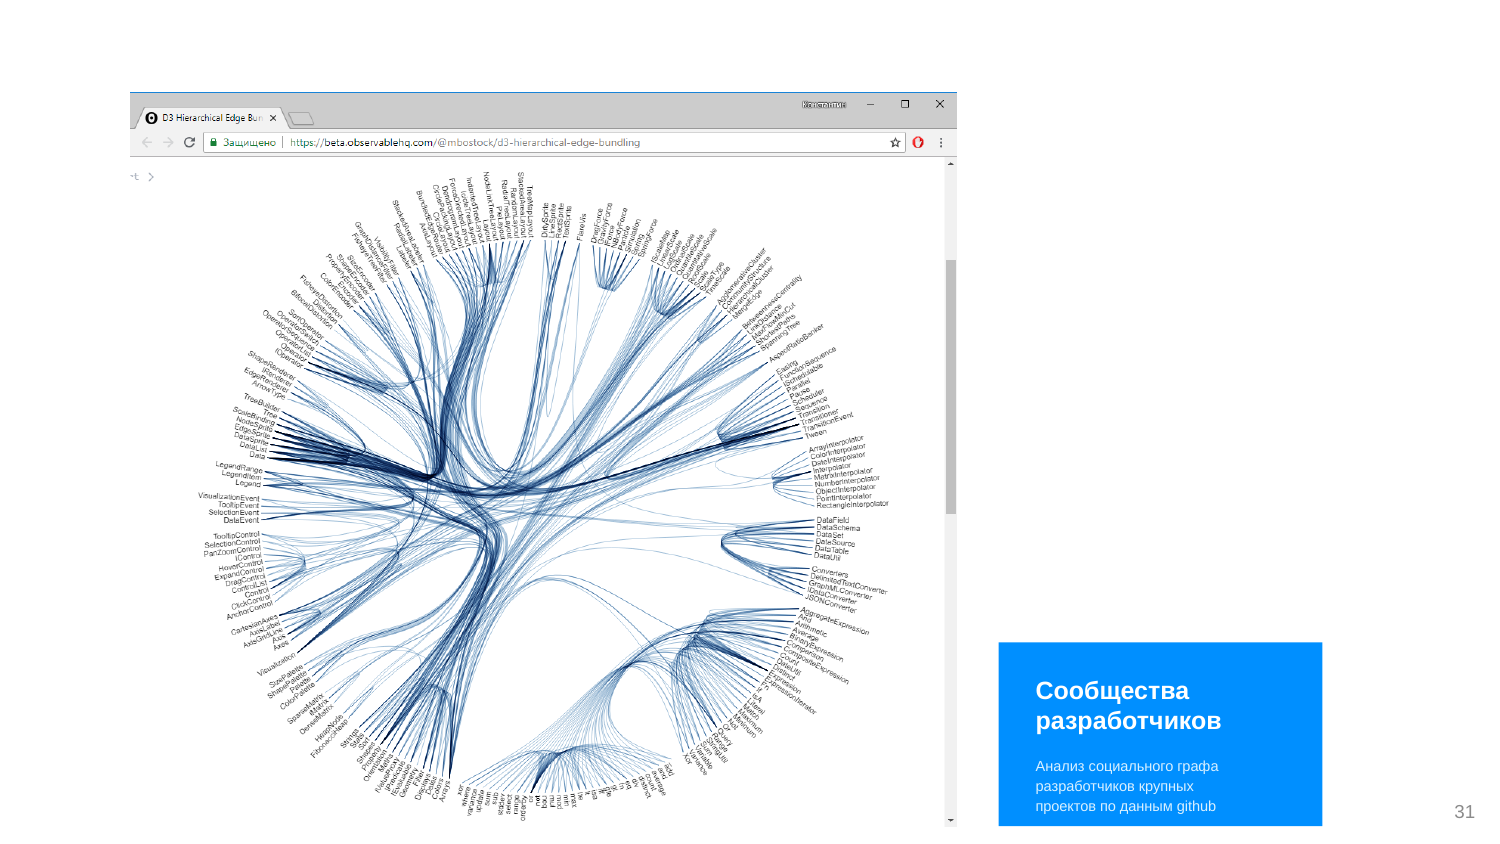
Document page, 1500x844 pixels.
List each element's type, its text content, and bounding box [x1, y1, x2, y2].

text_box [998, 642, 1323, 827]
picture [130, 92, 957, 827]
slide_number 31 [1400, 779, 1491, 844]
